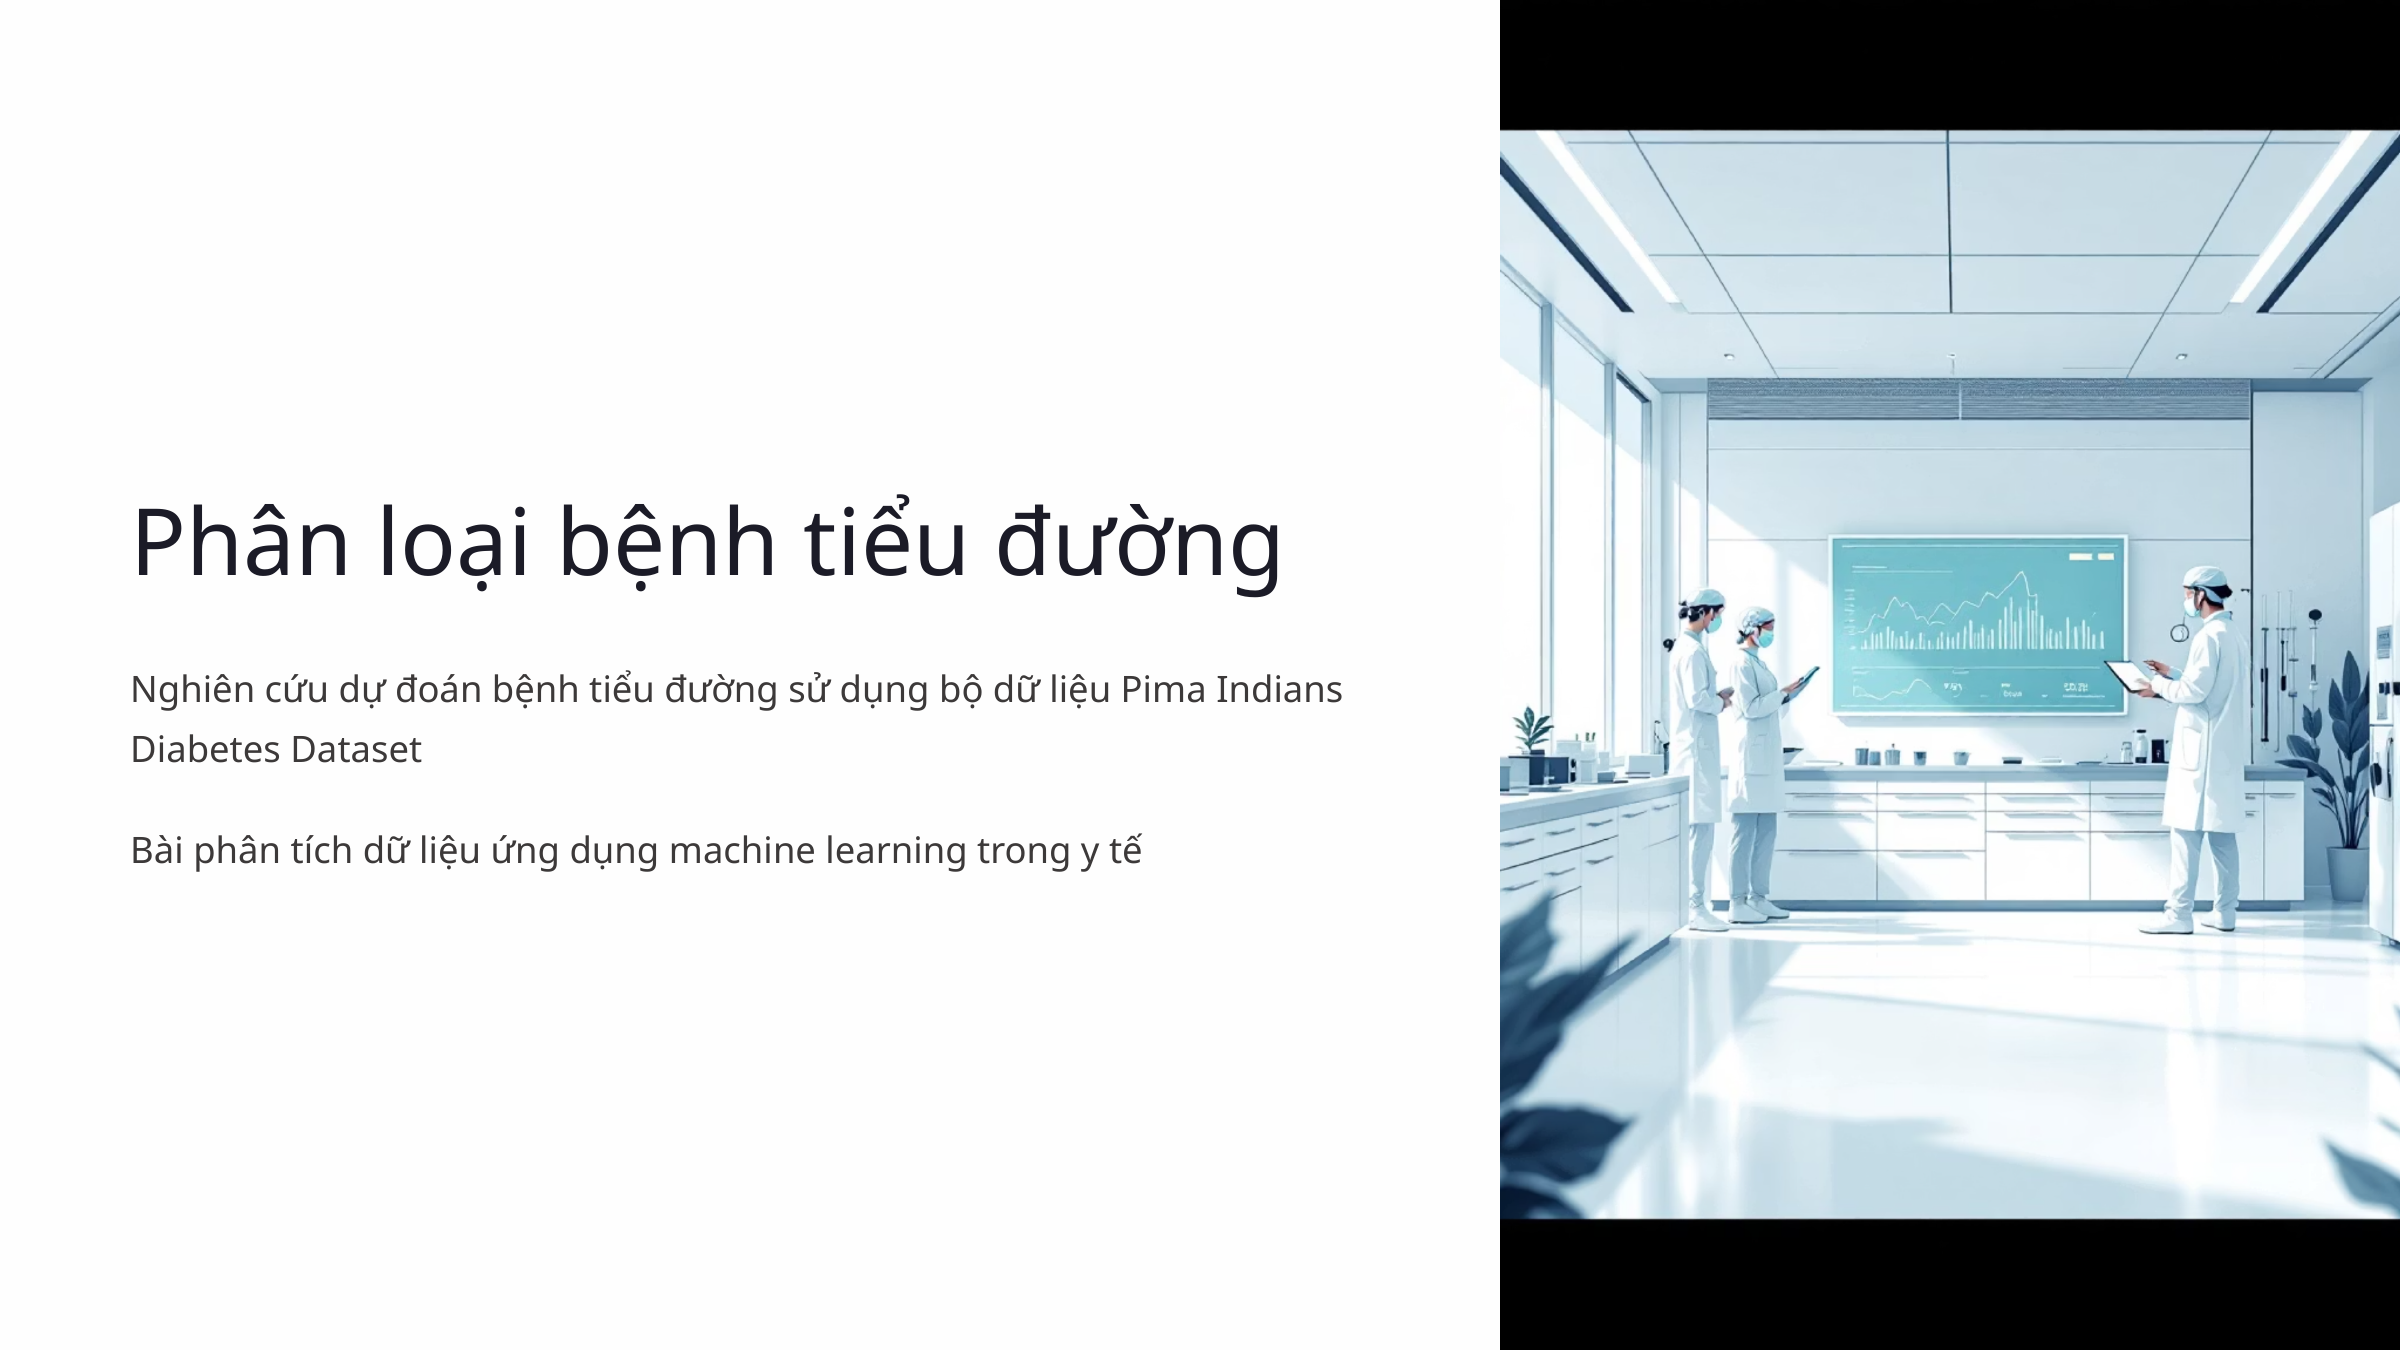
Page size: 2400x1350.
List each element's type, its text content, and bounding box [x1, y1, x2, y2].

text_box Nghiên cứu dự đoán bệnh tiểu đường sử dụng bộ dữ liệu Pima Indians Diabetes Dataset [130, 650, 1370, 770]
text_box Bài phân tích dữ liệu ứng dụng machine learning trong y tế [130, 811, 1370, 872]
text_box Phân loại bệnh tiểu đường [130, 478, 1256, 595]
picture [1499, 0, 2400, 1350]
